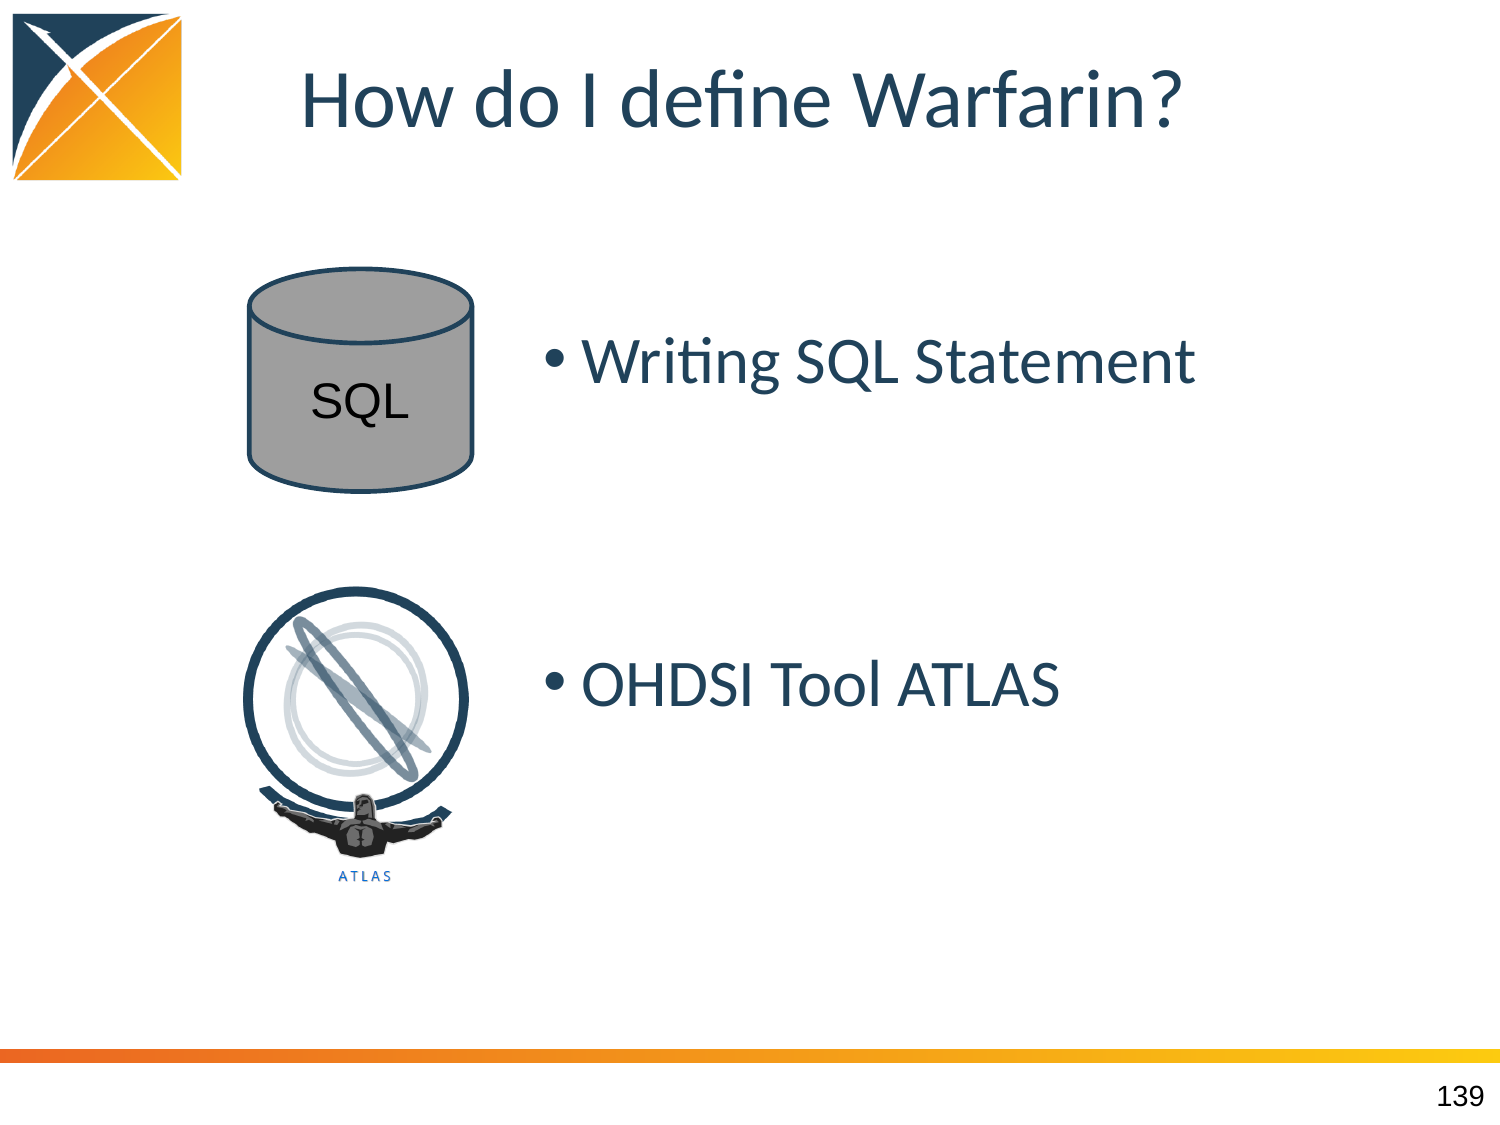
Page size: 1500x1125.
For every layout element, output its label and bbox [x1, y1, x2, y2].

title [187, 24, 1300, 163]
slide_number [1149, 1065, 1500, 1125]
picture [0, 0, 206, 200]
picture [229, 571, 492, 891]
list [491, 301, 1425, 962]
text_box [249, 268, 472, 492]
